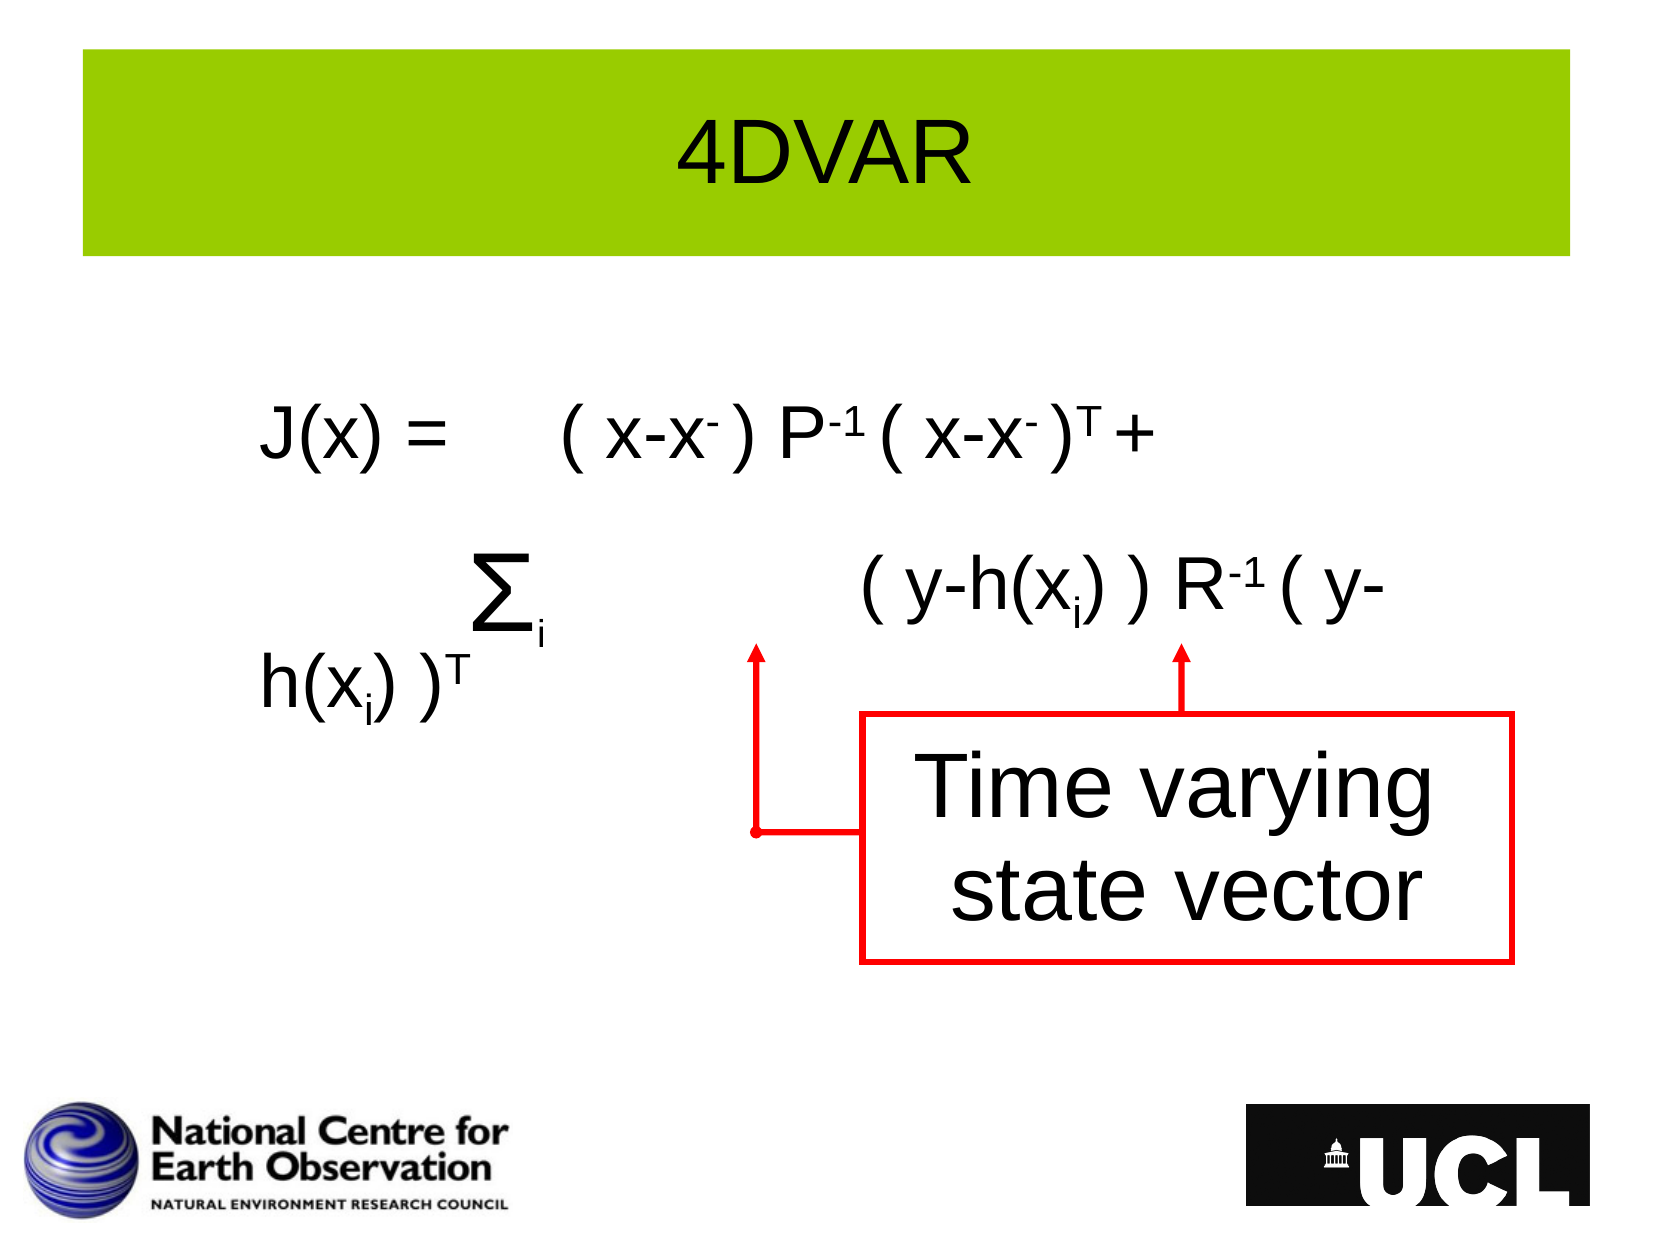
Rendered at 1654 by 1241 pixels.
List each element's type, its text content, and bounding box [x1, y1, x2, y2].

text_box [755, 643, 1513, 963]
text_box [259, 391, 1394, 656]
picture [1246, 1104, 1590, 1206]
picture [23, 1097, 513, 1223]
title 4DVAR [82, 49, 1571, 257]
